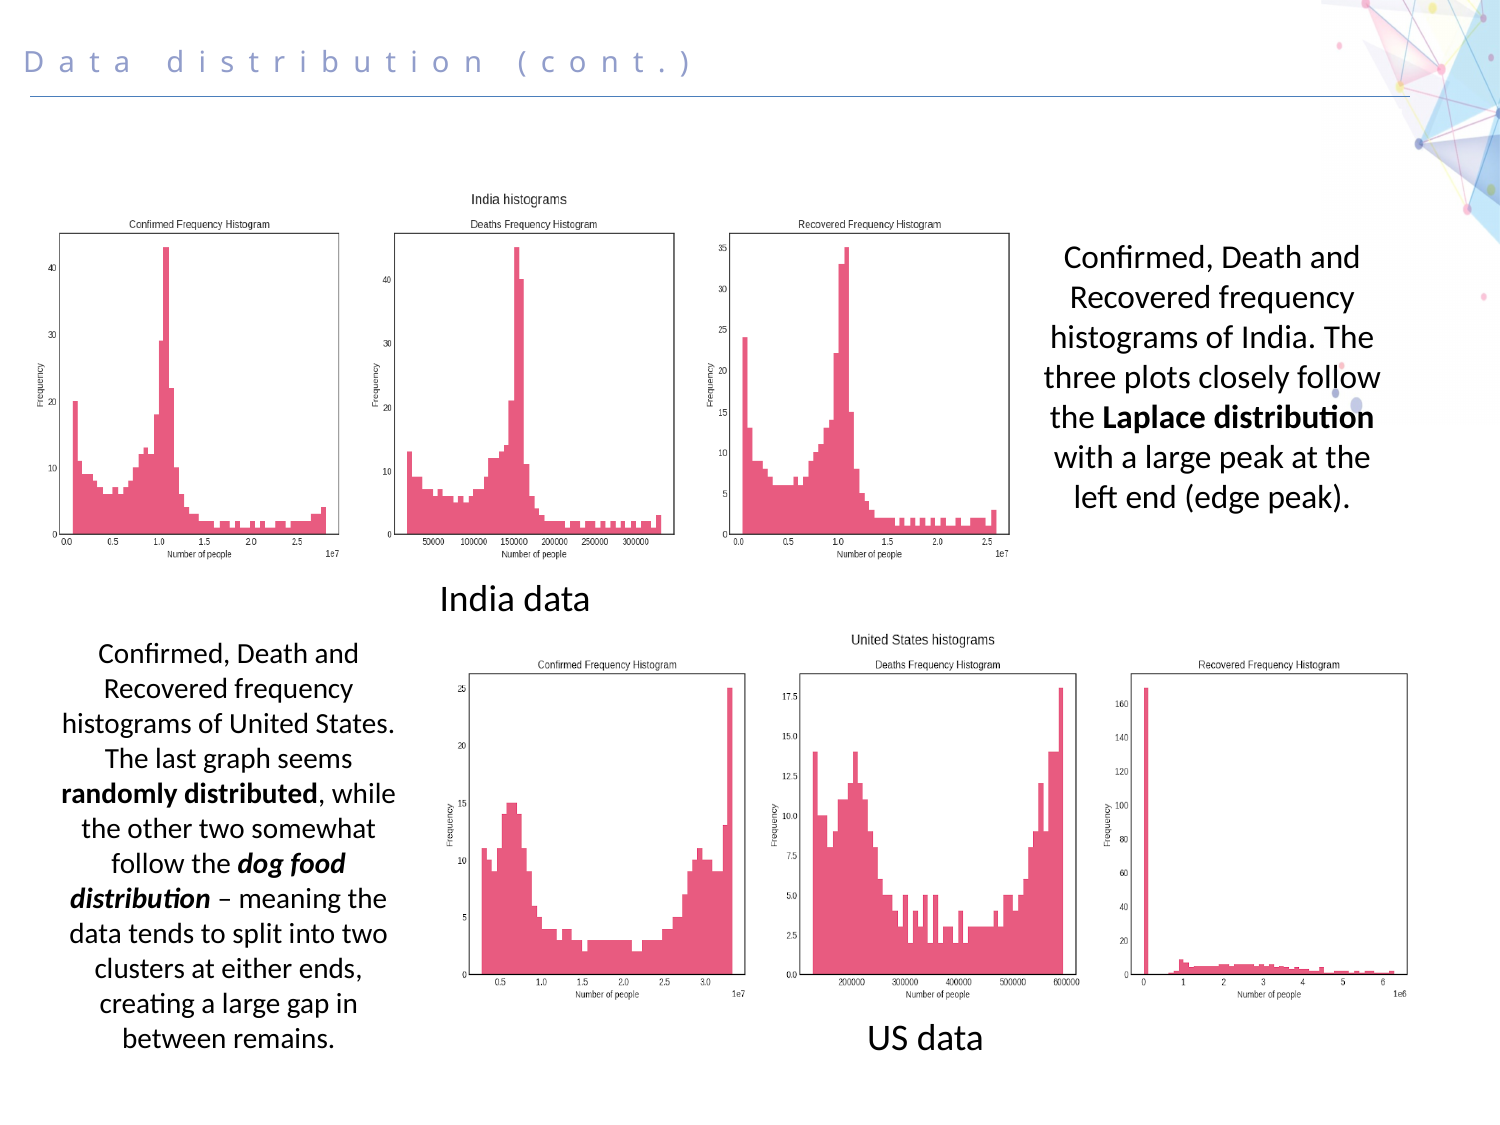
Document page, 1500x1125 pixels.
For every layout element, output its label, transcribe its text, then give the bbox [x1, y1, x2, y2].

text_box Confirmed, Death and Recovered frequency histograms of India. The three plots closely follow the Laplace distribution with a large peak at the left end (edge peak). [1018, 228, 1412, 523]
text_box US data [675, 1014, 1176, 1065]
text_box India data [265, 575, 766, 627]
picture [29, 187, 1015, 567]
text_box Data distribution (cont.) [5, 34, 775, 87]
text_box Confirmed, Death and Recovered frequency histograms of United States. The last graph seems randomly distributed, while the other two somewhat follow the dog food distribution – meaning the data tends to split into two clusters at either ends, creating a large gap in between remains. [30, 627, 428, 1062]
picture [440, 626, 1412, 1006]
picture [1197, 0, 1500, 425]
